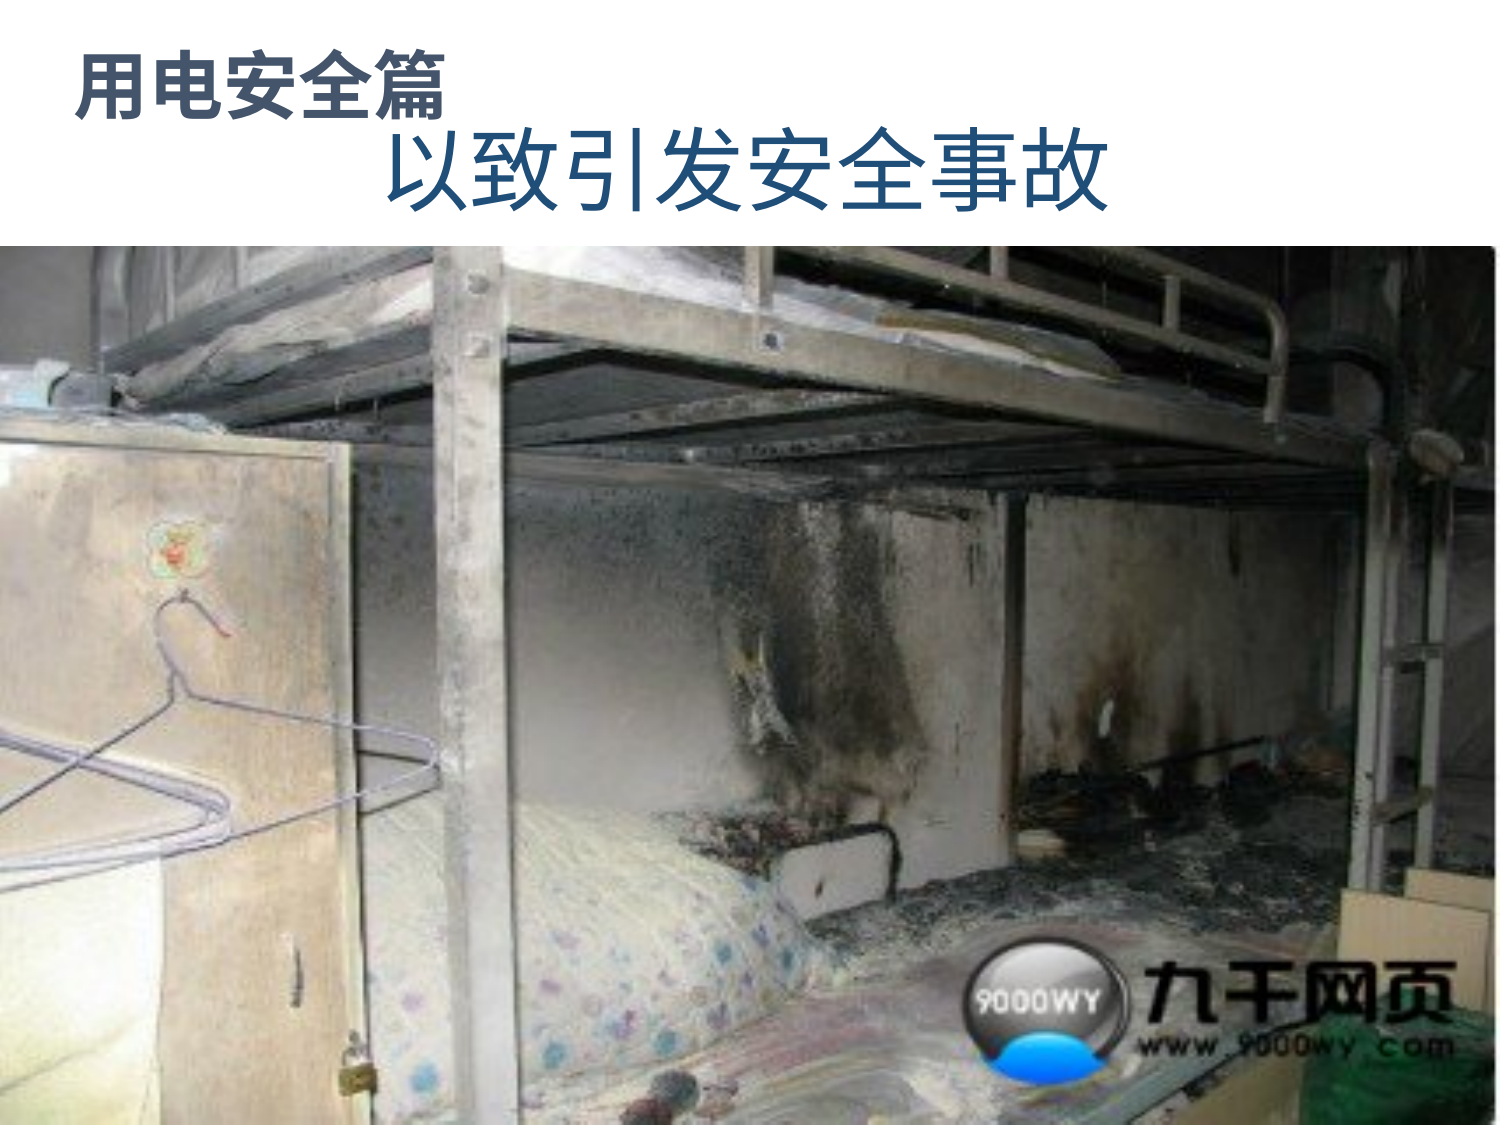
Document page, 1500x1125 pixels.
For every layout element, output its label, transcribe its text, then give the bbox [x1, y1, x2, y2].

text_box 用电安全篇 [58, 18, 1102, 136]
text_box 以致引发安全事故 [363, 105, 1348, 231]
picture [0, 246, 1500, 1125]
